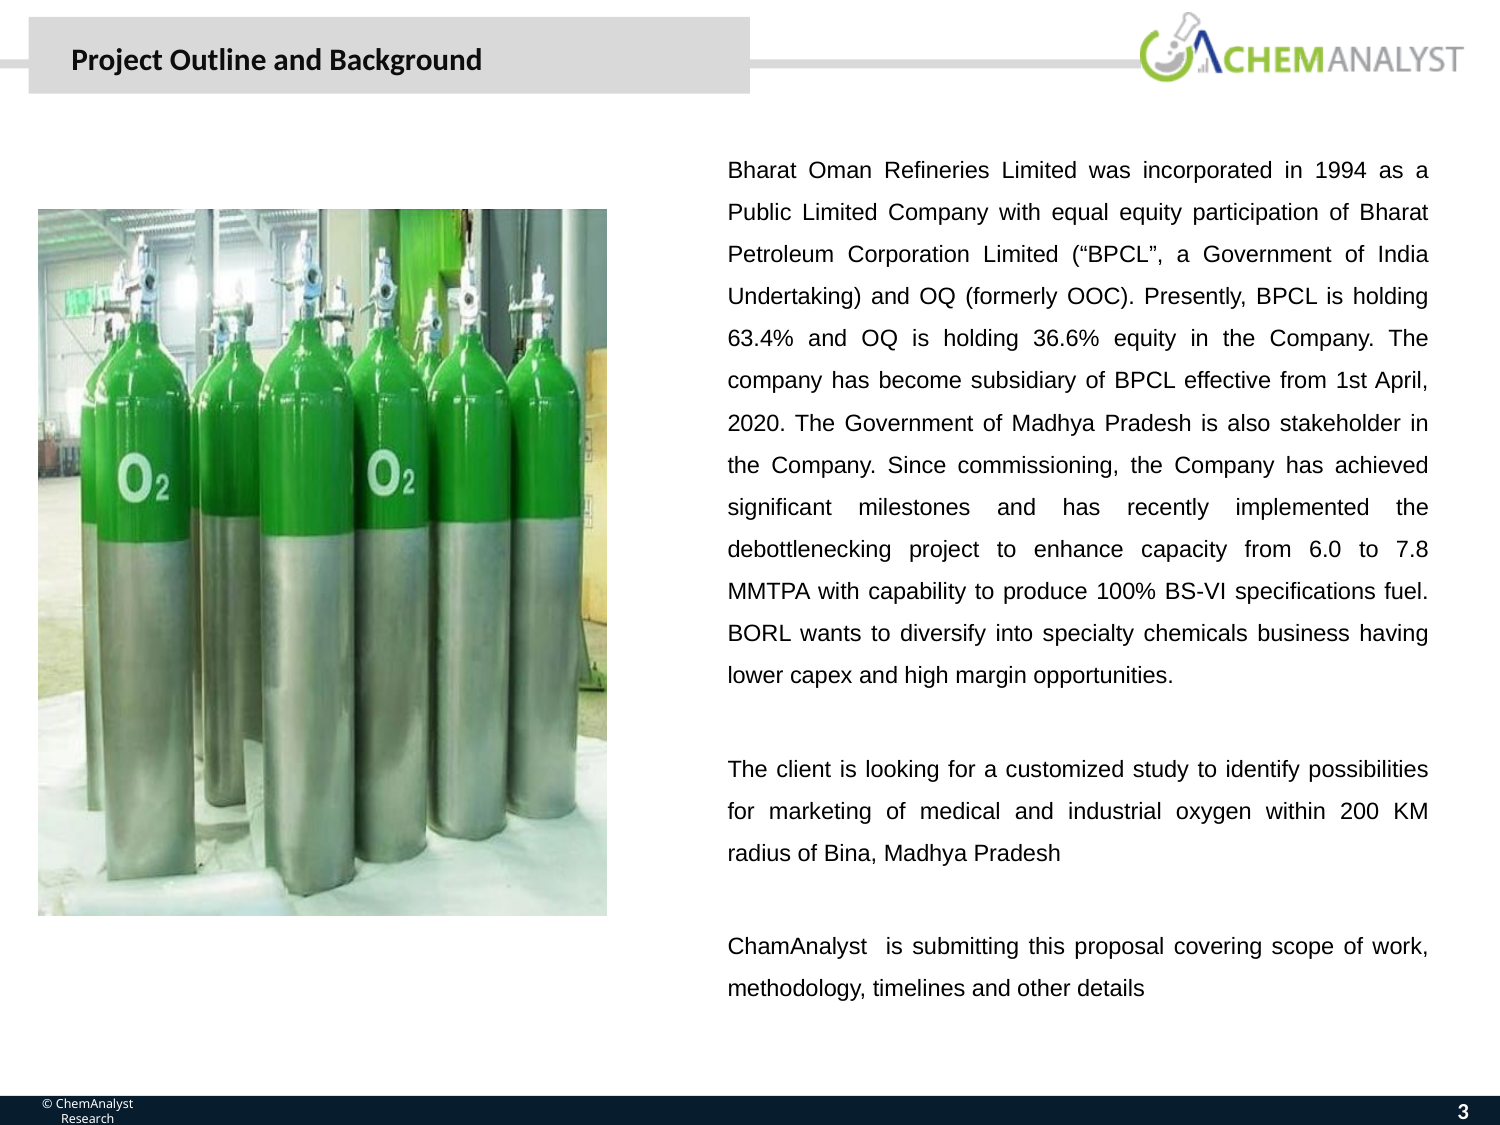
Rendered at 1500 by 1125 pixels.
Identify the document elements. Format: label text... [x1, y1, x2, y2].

text_box Bharat Oman Refineries Limited was incorporated in 1994 as a Public Limited Company with equal equity participation of Bharat Petroleum Corporation Limited (“BPCL”, a Government of India Undertaking) and OQ (formerly OOC). Presently, BPCL is holding 63.4% and OQ is holding 36.6% equity in the Company. The company has become subsidiary of BPCL effective from 1st April, 2020. The Government of Madhya Pradesh is also stakeholder in the Company. Since commissioning, the Company has achieved significant milestones and has recently implemented the debottlenecking project to enhance capacity from 6.0 to 7.8 MMTPA with capability to produce 100% BS-VI specifications fuel. BORL wants to diversify into specialty chemicals business having lower capex and high margin opportunities. The client is looking for a customized study to identify possibilities for marketing of medical and industrial oxygen within 200 KM radius of Bina, Madhya Pradesh ChamAnalyst is submitting this proposal covering scope of work, methodology, timelines and other details [712, 131, 1444, 1011]
picture [38, 209, 607, 916]
picture [1140, 12, 1474, 99]
text_box Project Outline and Background [56, 32, 713, 85]
